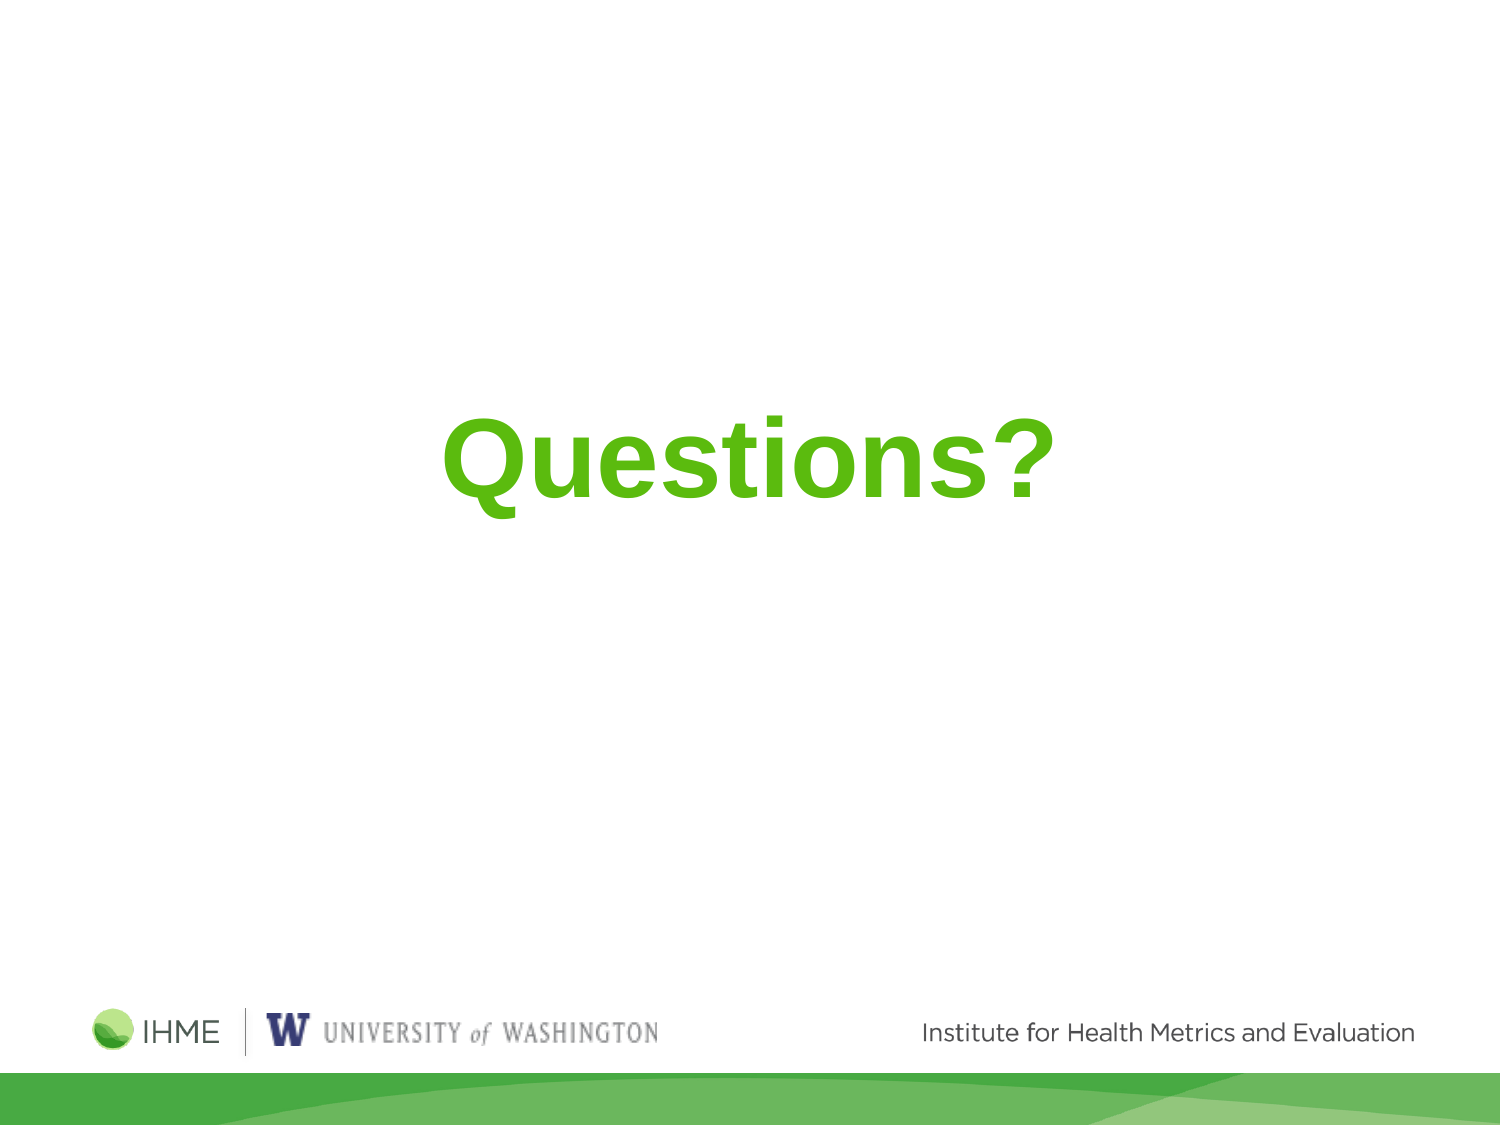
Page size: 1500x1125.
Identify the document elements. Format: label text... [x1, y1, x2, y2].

picture [92, 1008, 219, 1050]
title Questions? [78, 377, 1422, 529]
picture [915, 1015, 1420, 1047]
picture [0, 1073, 1500, 1125]
